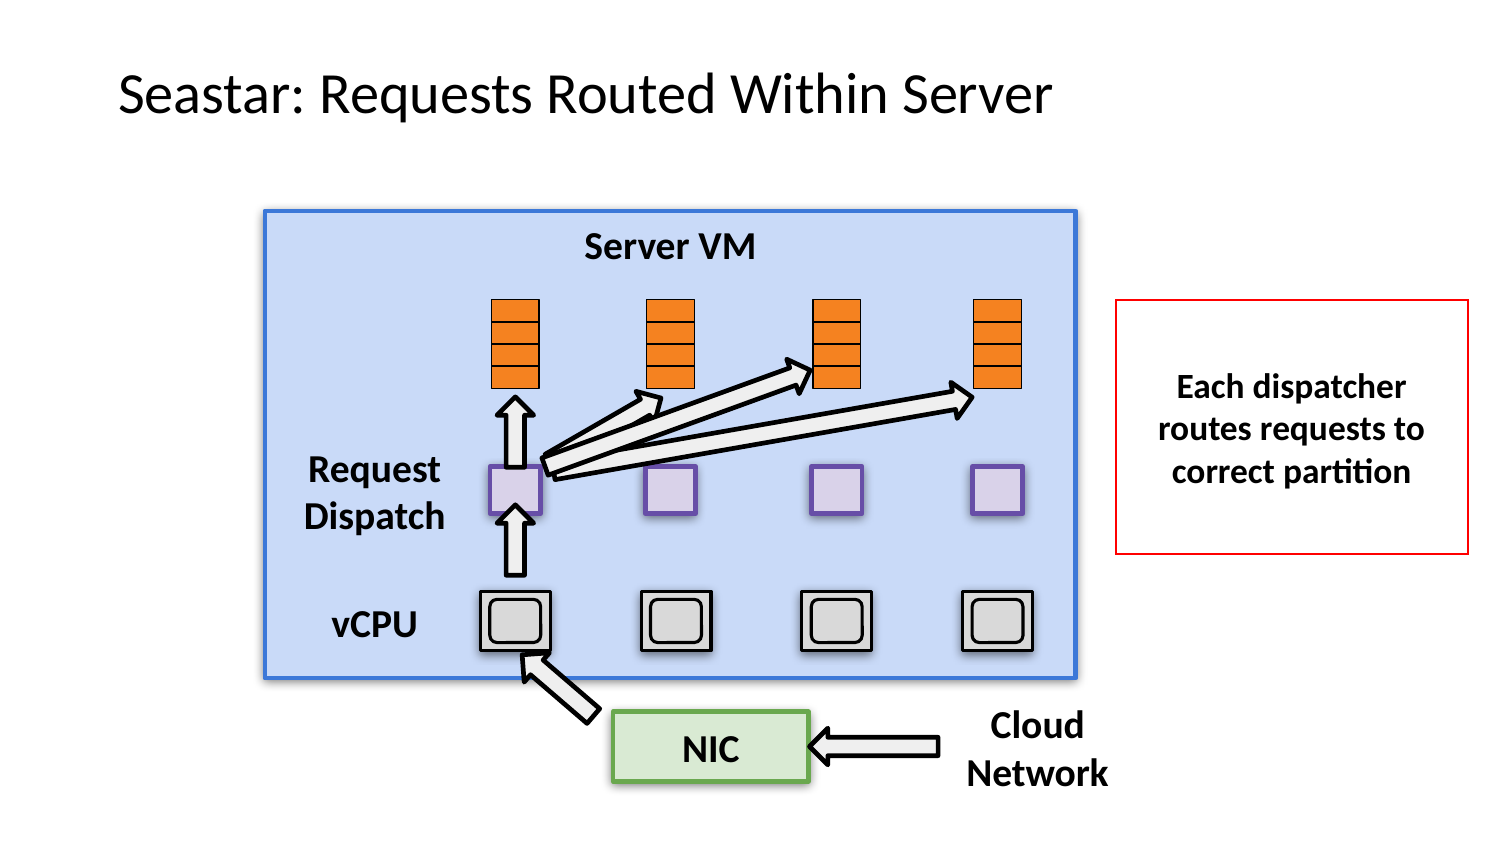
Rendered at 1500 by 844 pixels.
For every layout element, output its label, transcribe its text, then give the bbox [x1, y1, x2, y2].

text_box [541, 359, 807, 476]
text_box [812, 299, 861, 389]
text_box [809, 728, 939, 765]
text_box [545, 391, 662, 456]
text_box Request Dispatch [286, 467, 464, 513]
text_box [973, 299, 1022, 389]
text_box [811, 466, 863, 514]
text_box [496, 504, 534, 576]
text_box vCPU [299, 599, 451, 645]
text_box [645, 466, 696, 514]
text_box [496, 398, 534, 468]
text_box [491, 299, 540, 389]
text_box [646, 299, 695, 389]
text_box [801, 591, 873, 651]
text_box Cloud Network [949, 723, 1127, 770]
text_box Each dispatcher routes requests to correct partition [1115, 299, 1468, 554]
text_box NIC [613, 711, 809, 782]
text_box [972, 466, 1023, 514]
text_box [640, 591, 712, 651]
text_box Server VM [264, 210, 1076, 679]
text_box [480, 591, 551, 651]
text_box [522, 659, 600, 724]
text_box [962, 591, 1033, 651]
text_box [554, 382, 973, 480]
title Seastar: Requests Routed Within Server [103, 33, 1397, 156]
text_box [490, 466, 541, 514]
